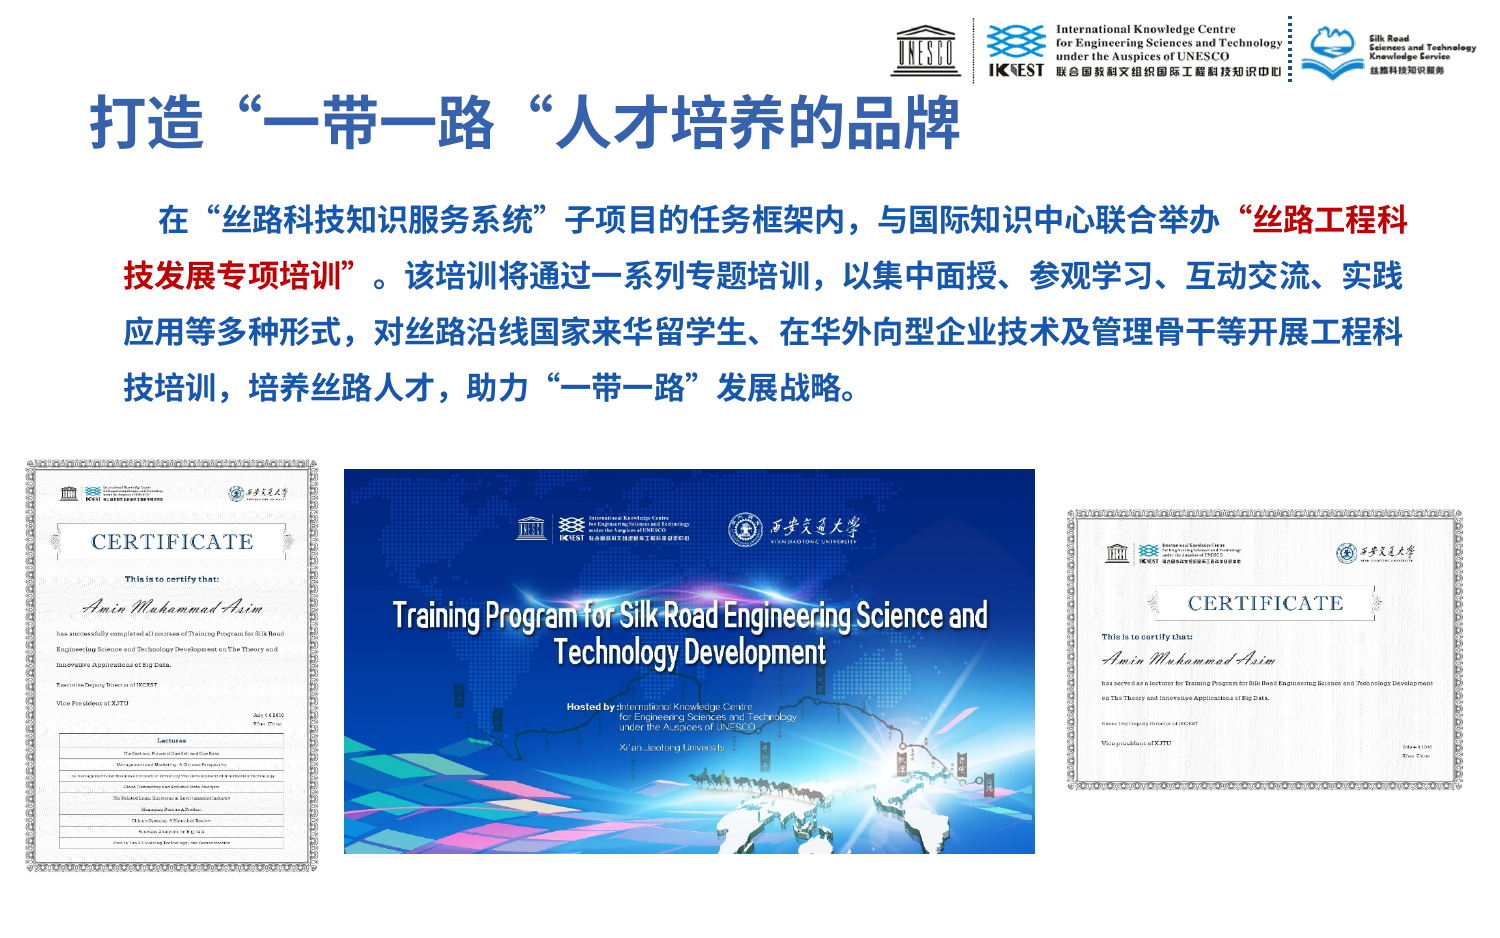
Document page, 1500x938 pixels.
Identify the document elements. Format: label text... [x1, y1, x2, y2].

picture [1048, 496, 1481, 803]
picture [344, 469, 1035, 854]
picture [880, 8, 1490, 88]
text_box 打造“一带一路“人才培养的品牌 [73, 78, 1185, 143]
text_box 在“丝路科技知识服务系统”子项目的任务框架内，与国际知识中心联合举办“丝路工程科技发展专项培训”。该培训将通过一系列专题培训，以集中面授、参观学习、互动交流、实践应用等多种形式，对丝路沿线国家来华留学生、在华外向型企业技术及管理骨干等开展工程科技培训，培养丝路人才，助力“一带一路”发展战略。 [108, 173, 1427, 414]
picture [12, 440, 331, 891]
